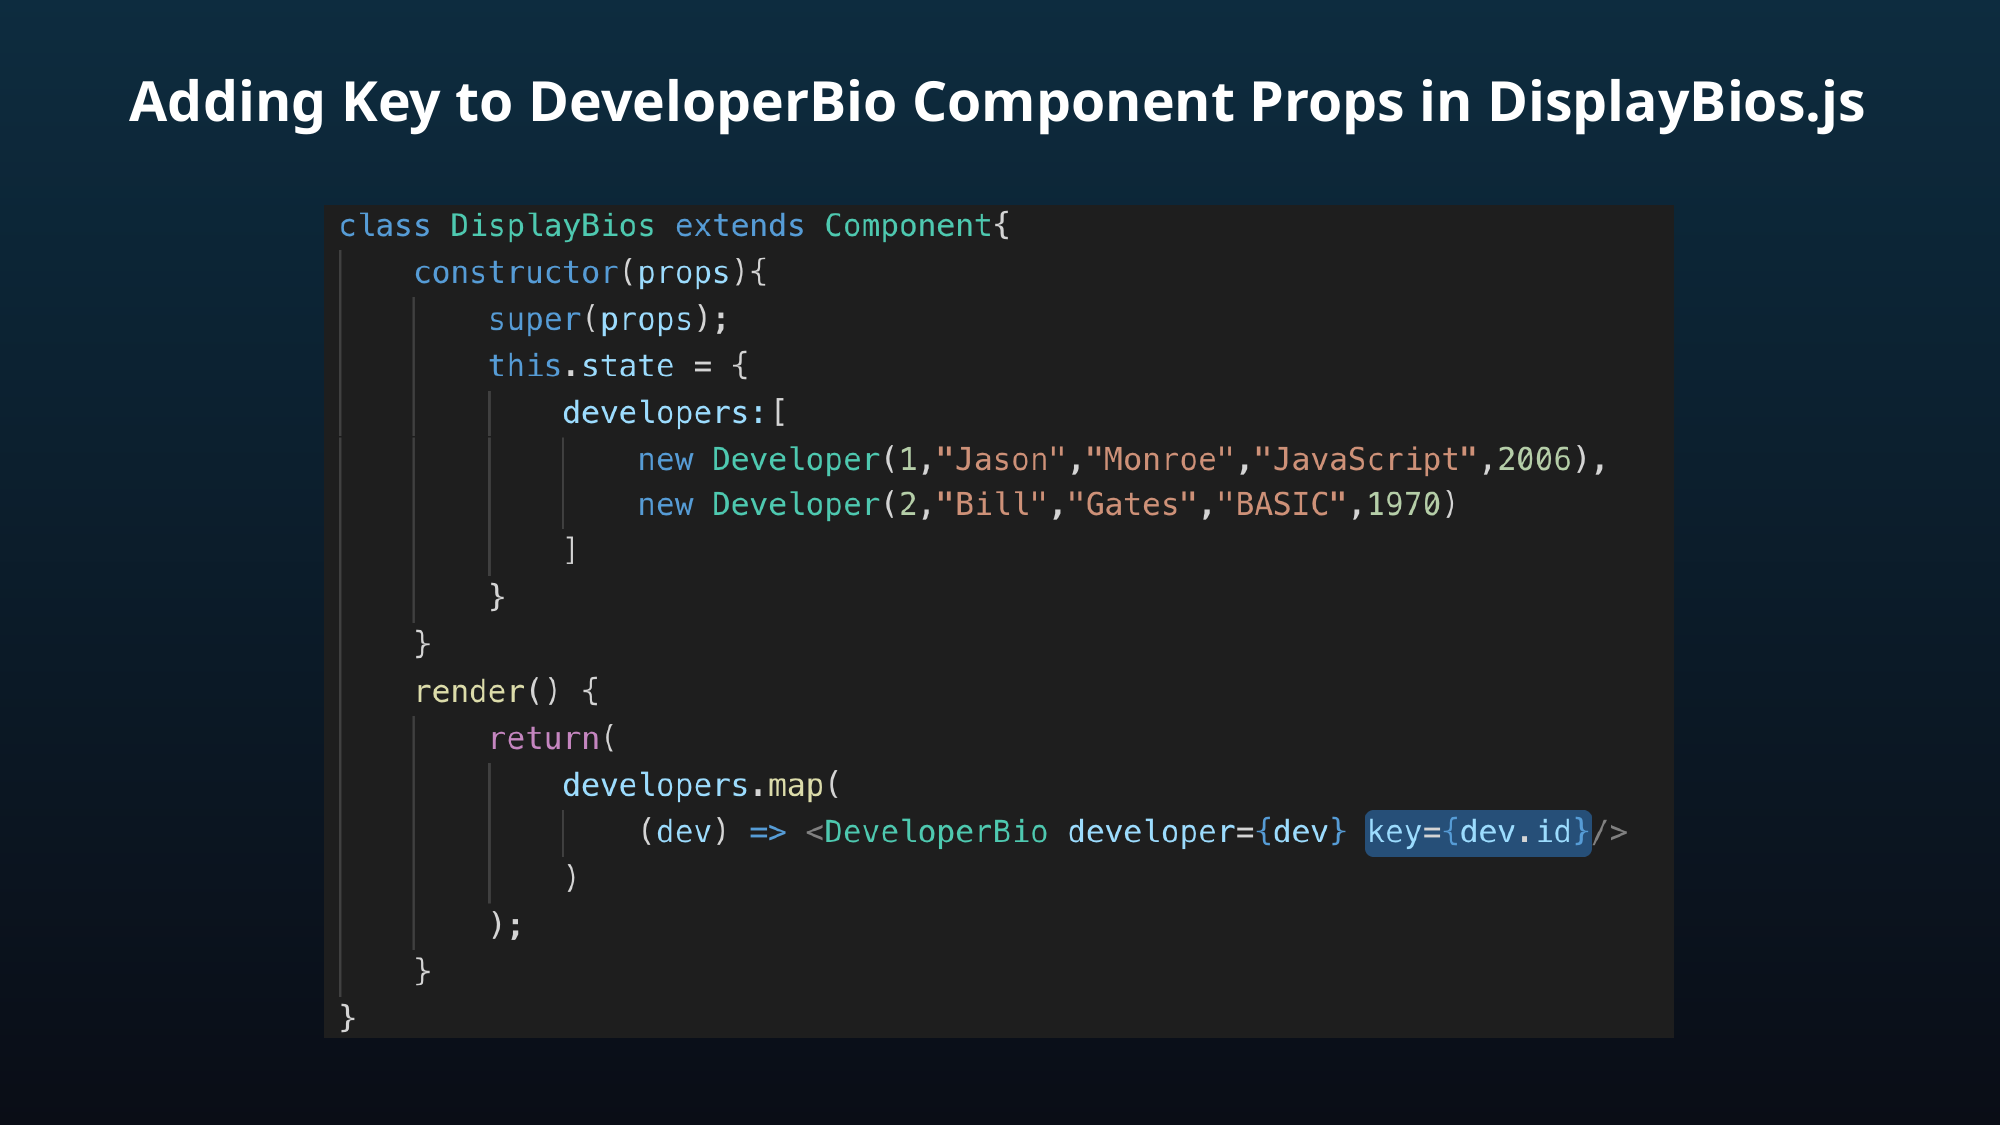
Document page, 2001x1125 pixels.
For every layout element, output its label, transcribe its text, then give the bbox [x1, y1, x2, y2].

title Adding Key to DeveloperBio Component Props in DisplayBios.js [81, 54, 1917, 154]
picture [324, 205, 1674, 1038]
